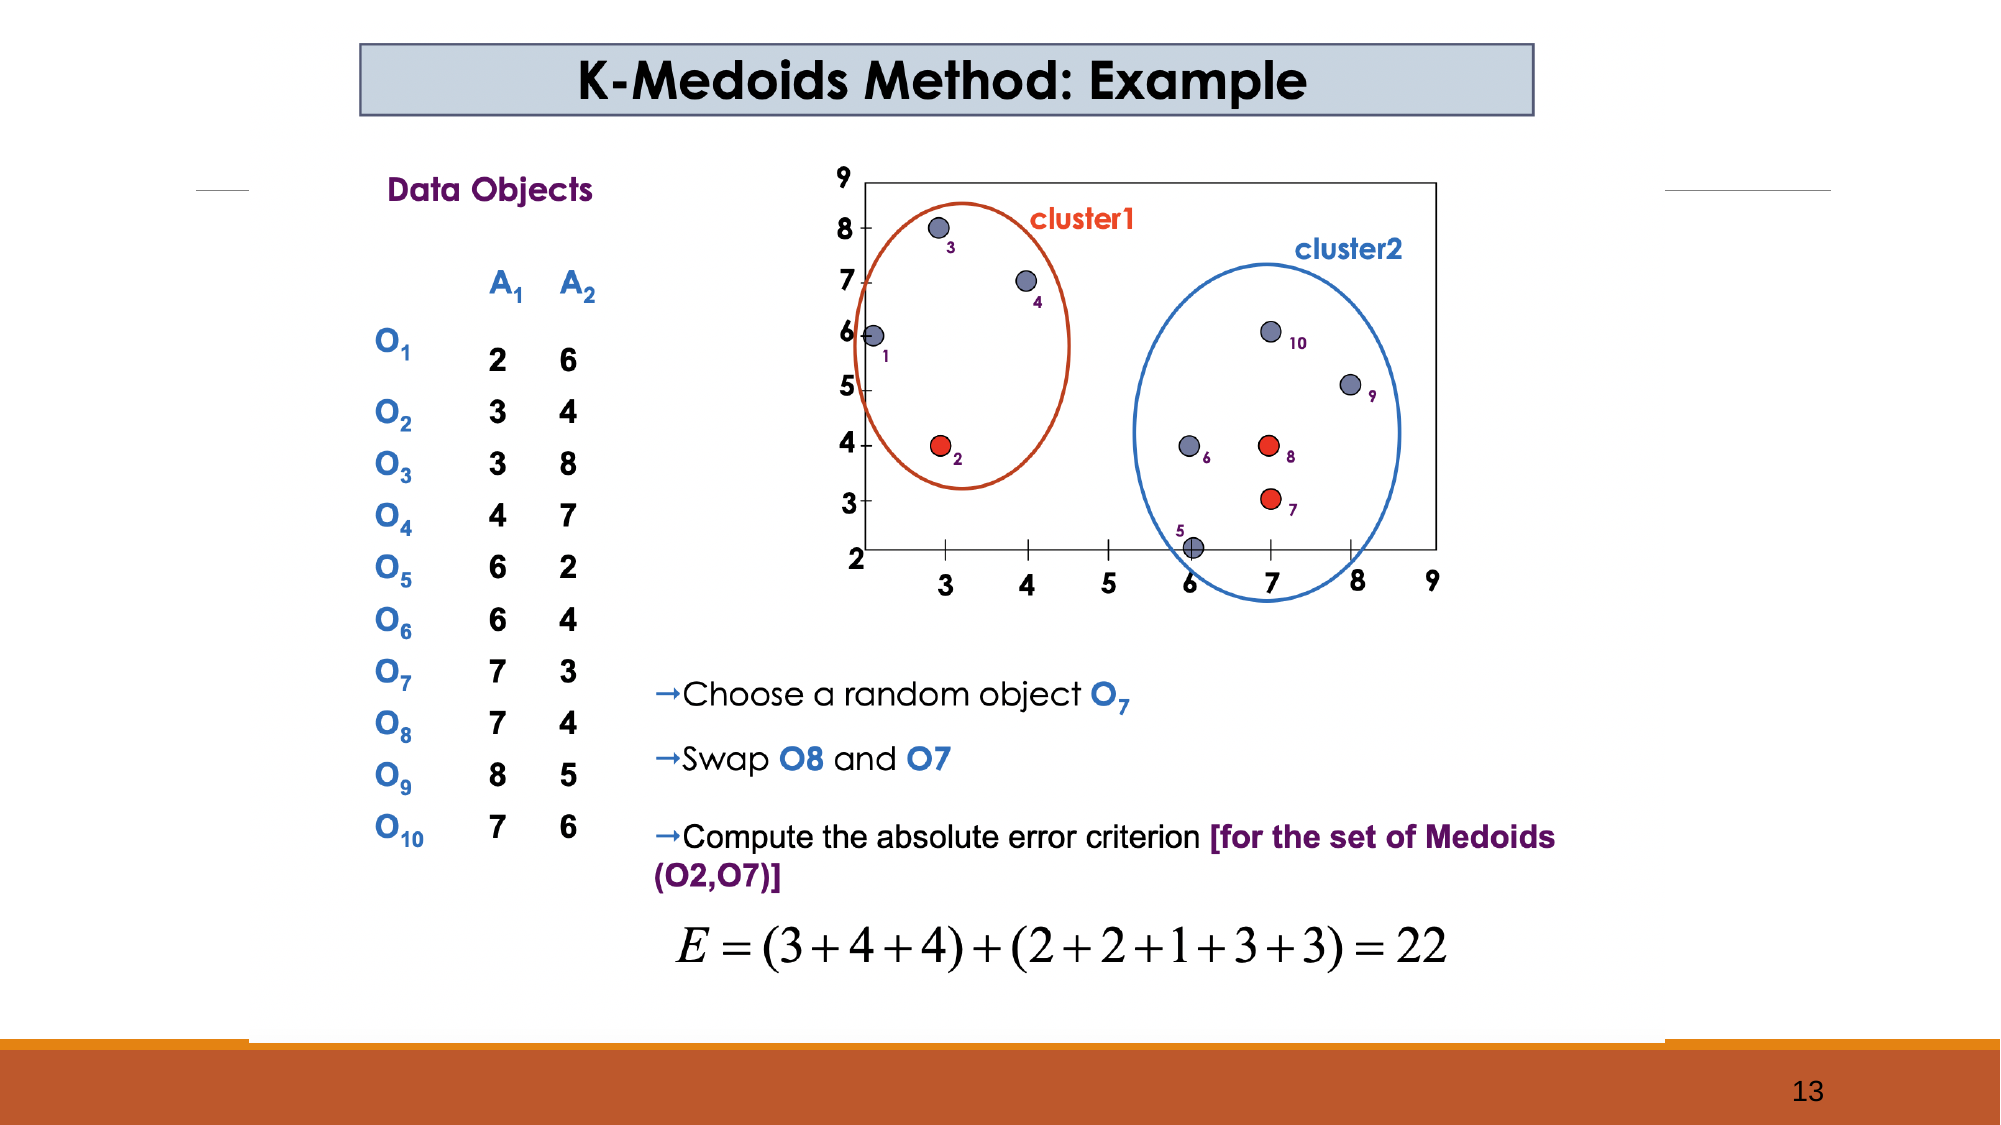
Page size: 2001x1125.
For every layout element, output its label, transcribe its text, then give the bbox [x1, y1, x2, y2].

slide_number 13 [1624, 1059, 1840, 1120]
picture [249, 20, 1666, 1044]
